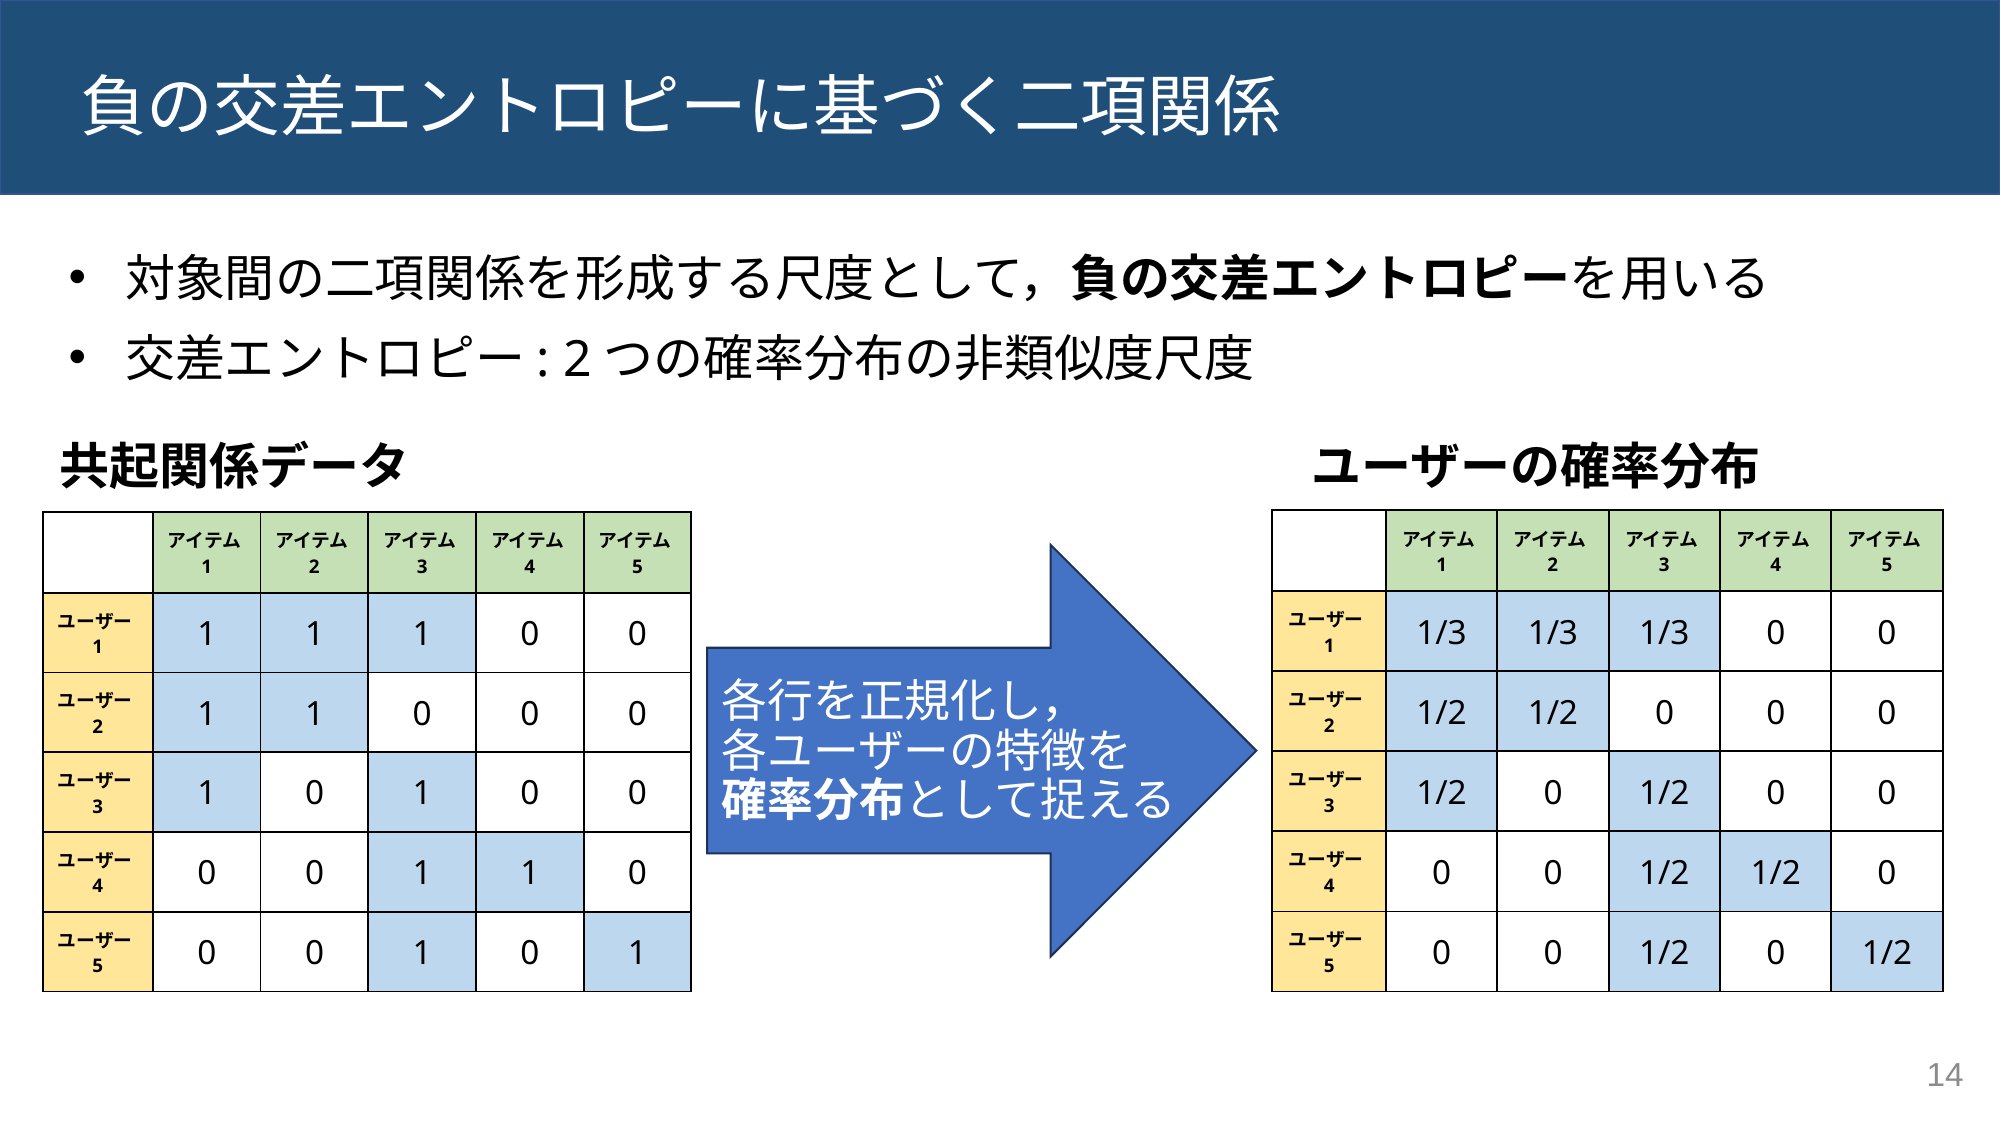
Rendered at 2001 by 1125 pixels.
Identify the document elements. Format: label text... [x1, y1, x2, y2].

table_cell 0 [1387, 832, 1496, 911]
slide_number 14 [1528, 1042, 1979, 1103]
table_header アイテム5 [1832, 511, 1942, 590]
table_header アイテム1 [1387, 511, 1496, 590]
table_cell 0 [154, 833, 260, 911]
table_cell 0 [1498, 912, 1608, 991]
table_cell 1/2 [1610, 912, 1719, 991]
table_header アイテム4 [477, 513, 583, 592]
table_cell 1/2 [1721, 832, 1830, 911]
table_cell ユーザー1 [44, 594, 152, 672]
table_header アイテム2 [1498, 511, 1608, 590]
table_cell 1 [369, 753, 475, 831]
table_cell 0 [1498, 832, 1608, 911]
table_cell ユーザー1 [1273, 592, 1385, 670]
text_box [707, 544, 1257, 957]
table_cell ユーザー2 [44, 673, 152, 751]
table_cell 1 [154, 594, 260, 672]
table_cell 0 [154, 913, 260, 991]
title 負の交差エントロピーに基づく二項関係 [65, 24, 1943, 194]
table_cell ユーザー4 [44, 833, 152, 911]
table_cell 0 [1498, 752, 1608, 830]
table_cell 1 [369, 913, 475, 991]
table_cell 0 [477, 913, 583, 991]
table_cell 0 [1832, 672, 1942, 750]
table_cell 0 [1832, 592, 1942, 670]
table_cell 0 [585, 833, 690, 911]
table_cell 0 [477, 753, 583, 831]
table_cell 0 [1721, 752, 1830, 830]
table_cell ユーザー2 [1273, 672, 1385, 750]
table_cell 1/2 [1387, 752, 1496, 830]
table_cell 1/3 [1610, 592, 1719, 670]
table_cell 0 [1721, 592, 1830, 670]
table_cell 0 [1610, 672, 1719, 750]
text_box 共起関係データ [44, 426, 425, 502]
table_cell 0 [585, 594, 690, 672]
table_header アイテム5 [585, 513, 690, 592]
table_header [1273, 511, 1385, 590]
table_cell 0 [261, 753, 367, 831]
table_header アイテム1 [154, 513, 260, 592]
table_cell 1/2 [1610, 832, 1719, 911]
table_header アイテム3 [369, 513, 475, 592]
table_cell 1 [585, 913, 690, 991]
table_cell ユーザー4 [1273, 832, 1385, 911]
table_cell 1/2 [1498, 672, 1608, 750]
table_cell 0 [261, 833, 367, 911]
table_cell 1/3 [1387, 592, 1496, 670]
table_cell 1/2 [1610, 752, 1719, 830]
table_header [44, 513, 152, 592]
table_cell 1 [369, 833, 475, 911]
table_cell 0 [1721, 912, 1830, 991]
table_cell ユーザー5 [44, 913, 152, 991]
table_cell ユーザー3 [44, 753, 152, 831]
table_cell 0 [369, 673, 475, 751]
table_cell 1/3 [1498, 592, 1608, 670]
table_header アイテム3 [1610, 511, 1719, 590]
table_header アイテム2 [261, 513, 367, 592]
table_cell 0 [585, 673, 690, 751]
text_box ユーザーの確率分布 [1297, 426, 1776, 502]
text_box [0, 0, 2000, 195]
table_cell 1/2 [1832, 912, 1942, 991]
table_cell ユーザー3 [1273, 752, 1385, 830]
table_cell 0 [1387, 912, 1496, 991]
table_cell 0 [1832, 752, 1942, 830]
table_cell 1 [154, 753, 260, 831]
table_cell 1 [154, 673, 260, 751]
table_cell 1 [369, 594, 475, 672]
table_header アイテム4 [1721, 511, 1830, 590]
table_cell 1 [477, 833, 583, 911]
table_cell 0 [1832, 832, 1942, 911]
table_cell 0 [585, 753, 690, 831]
table_cell 1 [261, 673, 367, 751]
table_cell 1/2 [1387, 672, 1496, 750]
table_cell 0 [261, 913, 367, 991]
table_cell 0 [1721, 672, 1830, 750]
text_box 対象間の二項関係を形成する尺度として，負の交差エントロピーを用いる 交差エントロピー: 2つの確率分布の非類似度尺度 [53, 239, 1785, 394]
table_cell 1 [261, 594, 367, 672]
table_cell ユーザー5 [1273, 912, 1385, 991]
table_cell 0 [477, 673, 583, 751]
table_cell 0 [477, 594, 583, 672]
